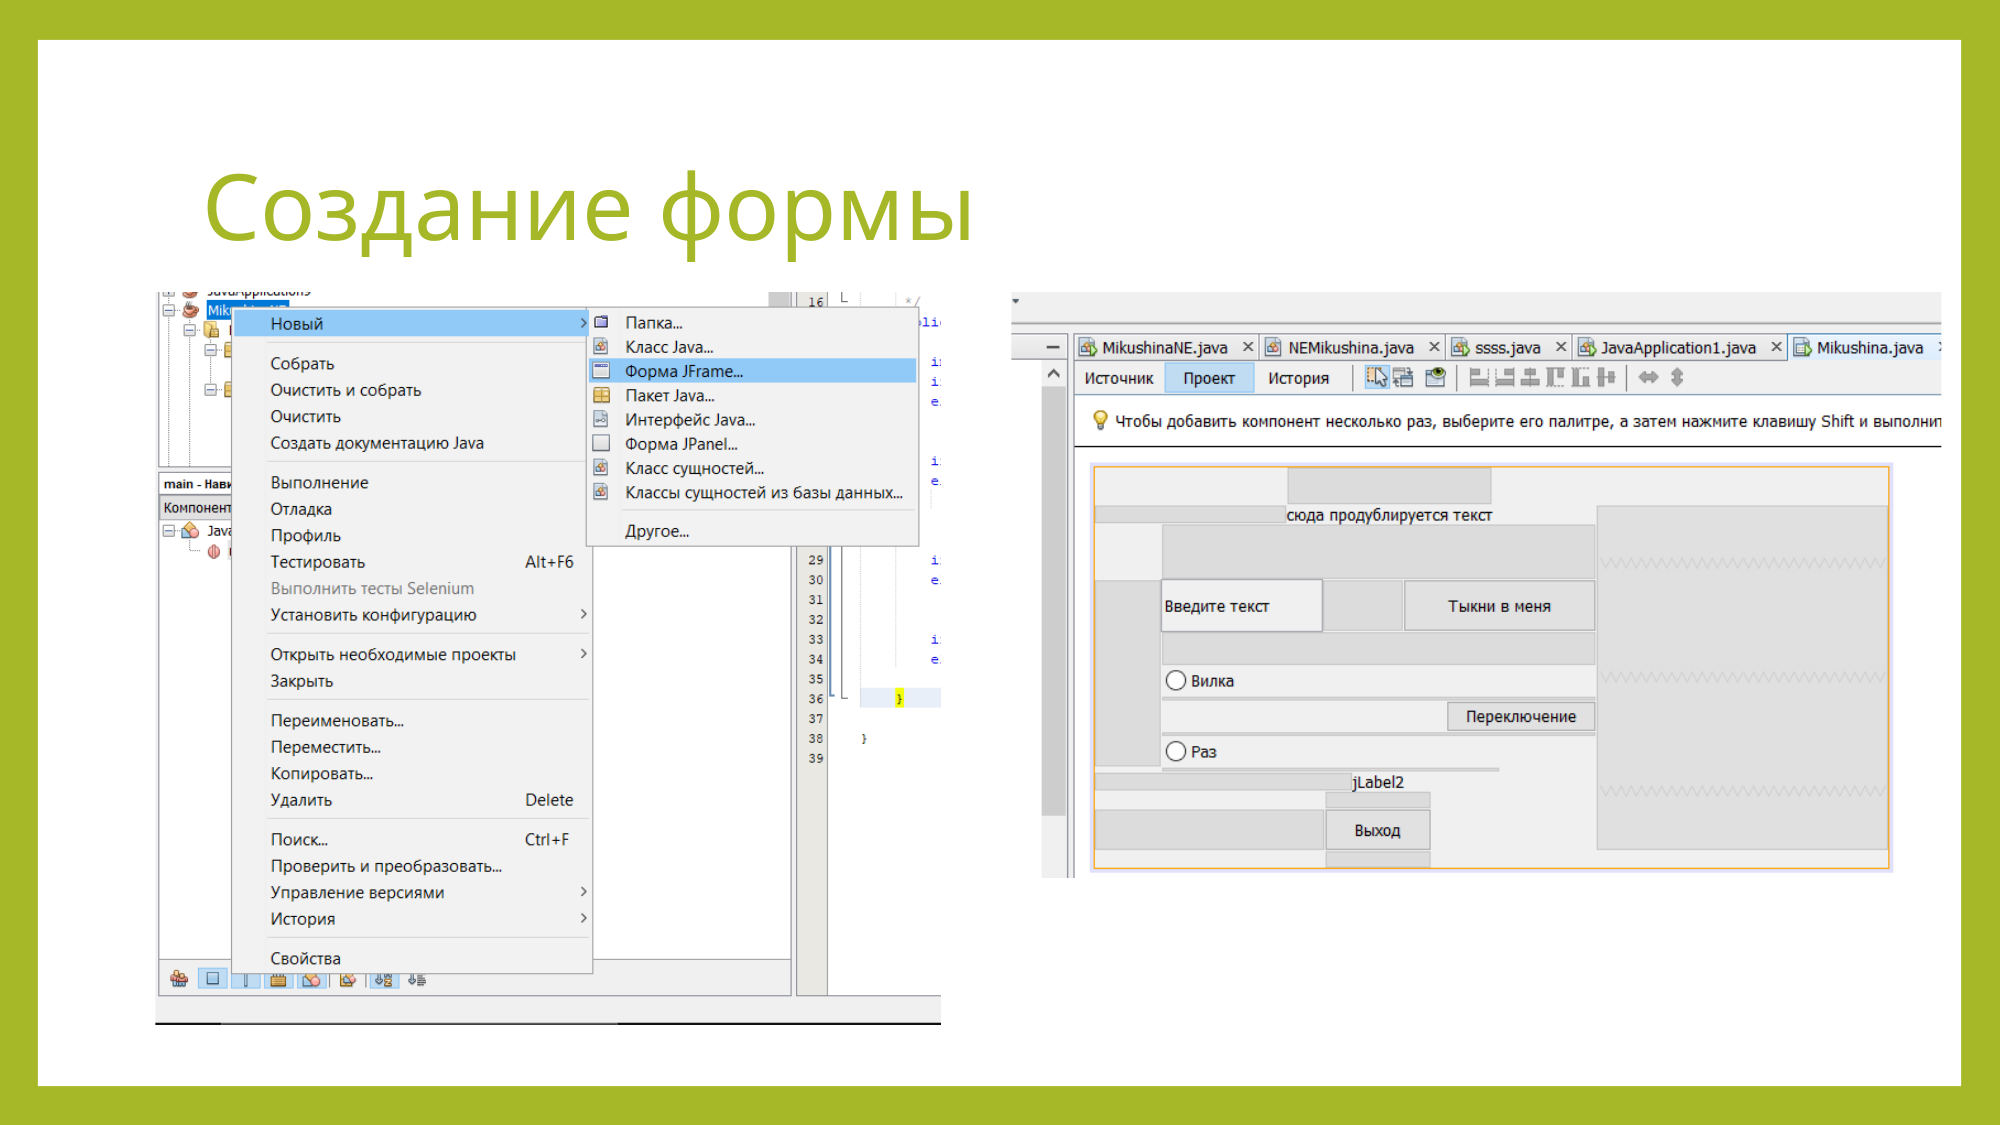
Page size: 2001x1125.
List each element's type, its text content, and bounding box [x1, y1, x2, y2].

title Создание формы [187, 99, 1808, 323]
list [1010, 292, 1942, 879]
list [155, 292, 942, 1026]
